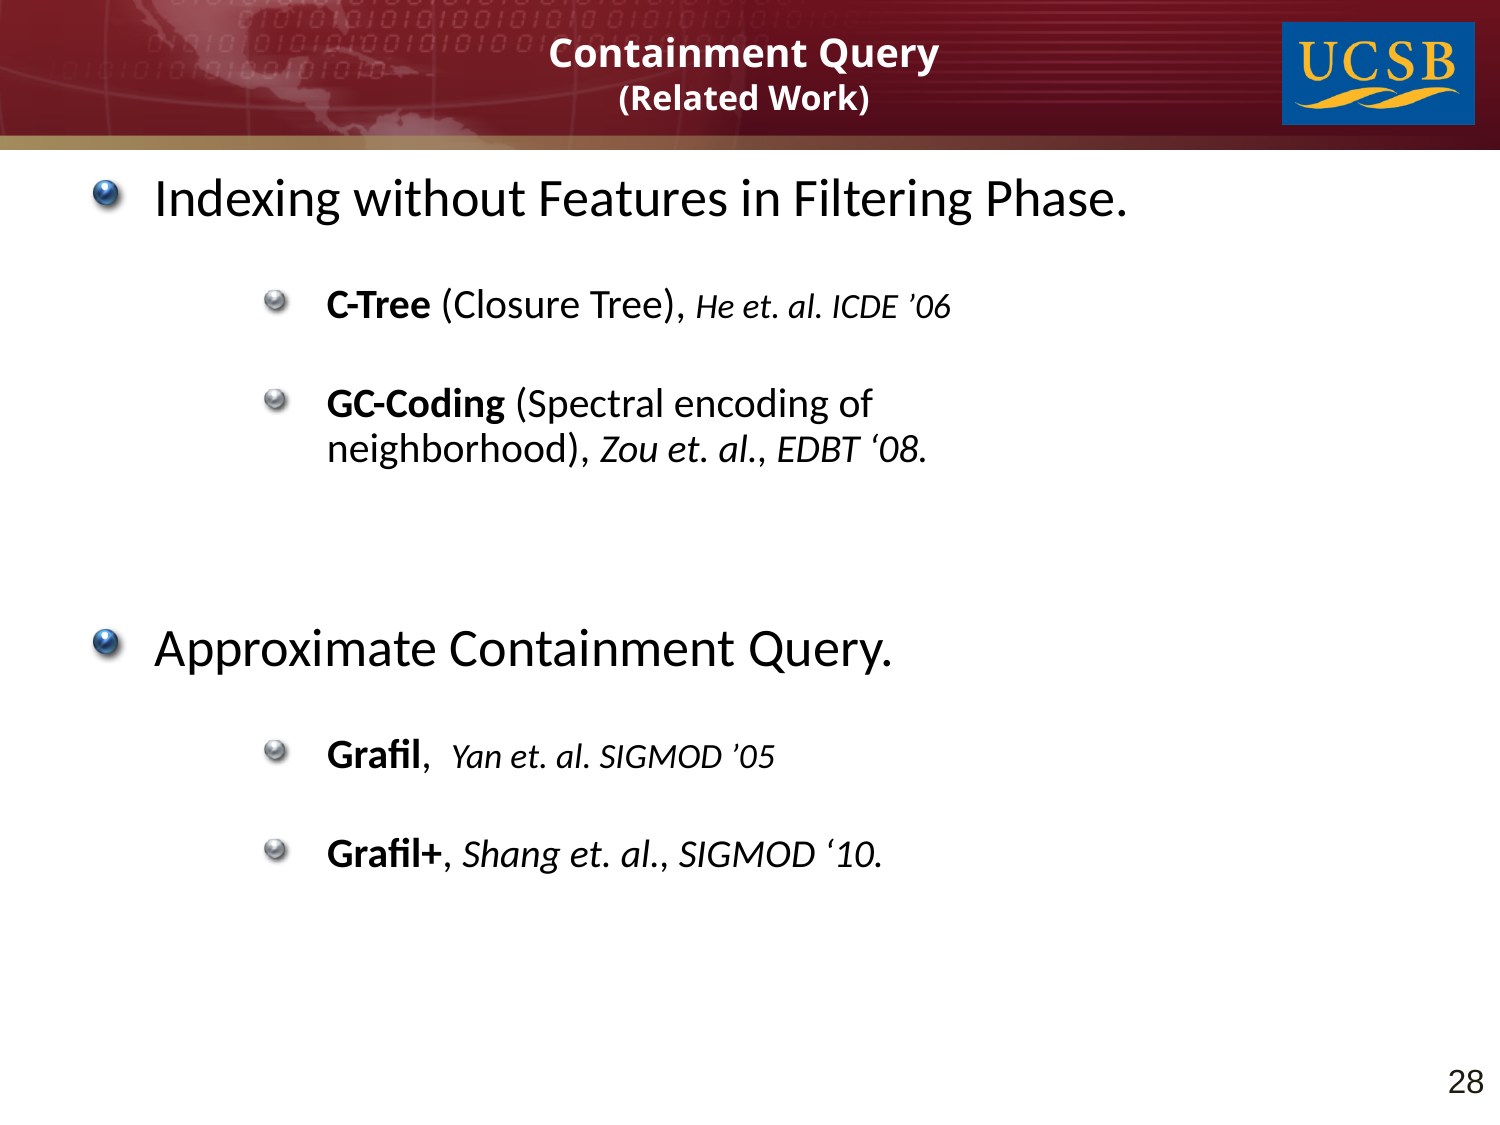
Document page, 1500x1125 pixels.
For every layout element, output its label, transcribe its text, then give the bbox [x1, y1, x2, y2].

text_box C-Tree (Closure Tree), He et. al. ICDE ’06 GC-Coding (Spectral encoding of neighborhood), Zou et. al., EDBT ‘08. [162, 274, 1013, 563]
picture [261, 737, 292, 767]
text_box Approximate Containment Query. [74, 612, 1413, 700]
picture [261, 287, 292, 317]
text_box Indexing without Features in Filtering Phase. [74, 162, 1413, 250]
picture [261, 836, 292, 866]
picture [0, 0, 1500, 150]
picture [89, 177, 128, 216]
picture [261, 386, 292, 416]
slide_number 28 [1400, 1037, 1500, 1123]
title Containment Query (Related Work) [137, 24, 1278, 125]
picture [89, 626, 128, 665]
text_box Grafil, Yan et. al. SIGMOD ’05 Grafil+, Shang et. al., SIGMOD ‘10. [162, 725, 963, 1013]
